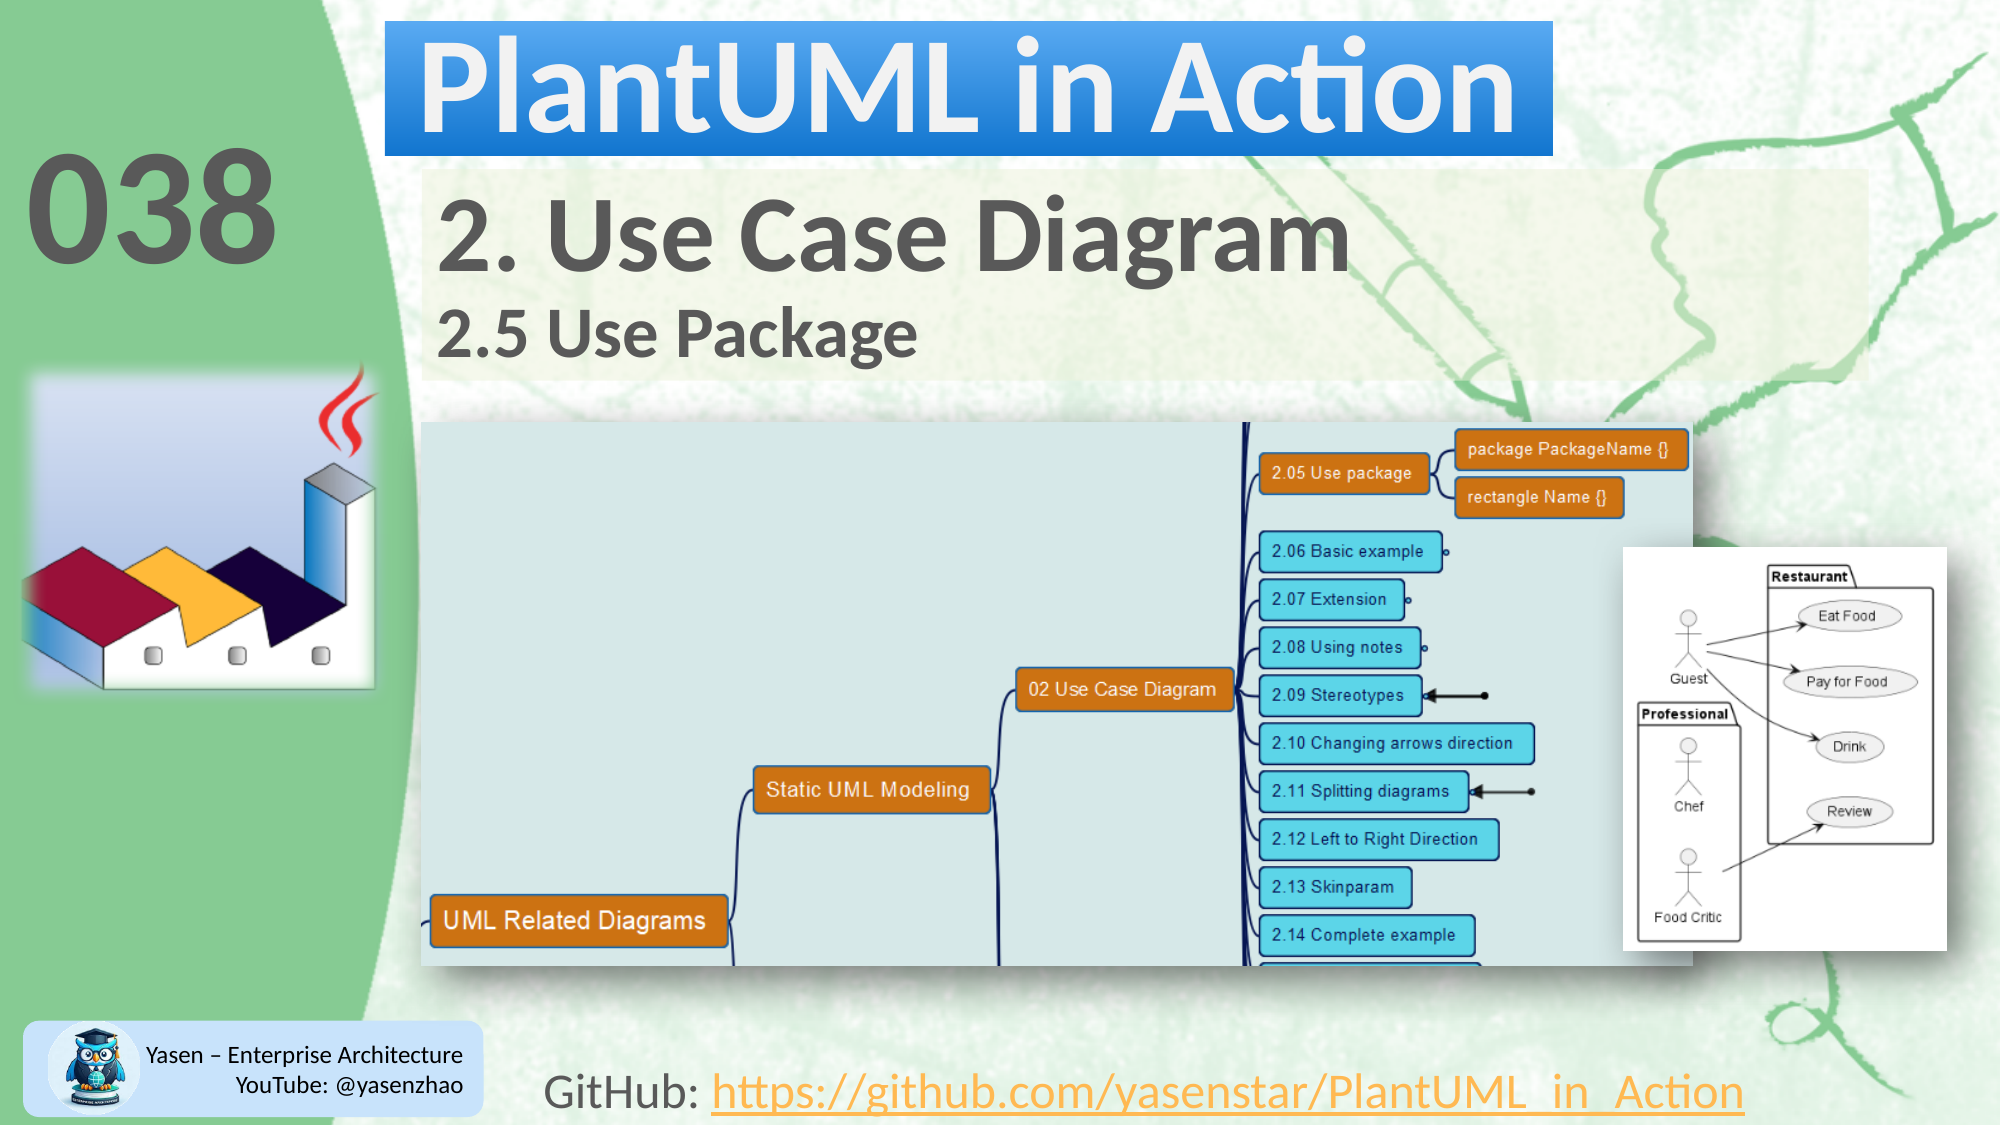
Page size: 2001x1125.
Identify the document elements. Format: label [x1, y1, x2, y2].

text_box [22, 1020, 484, 1118]
picture [0, 0, 2000, 1125]
